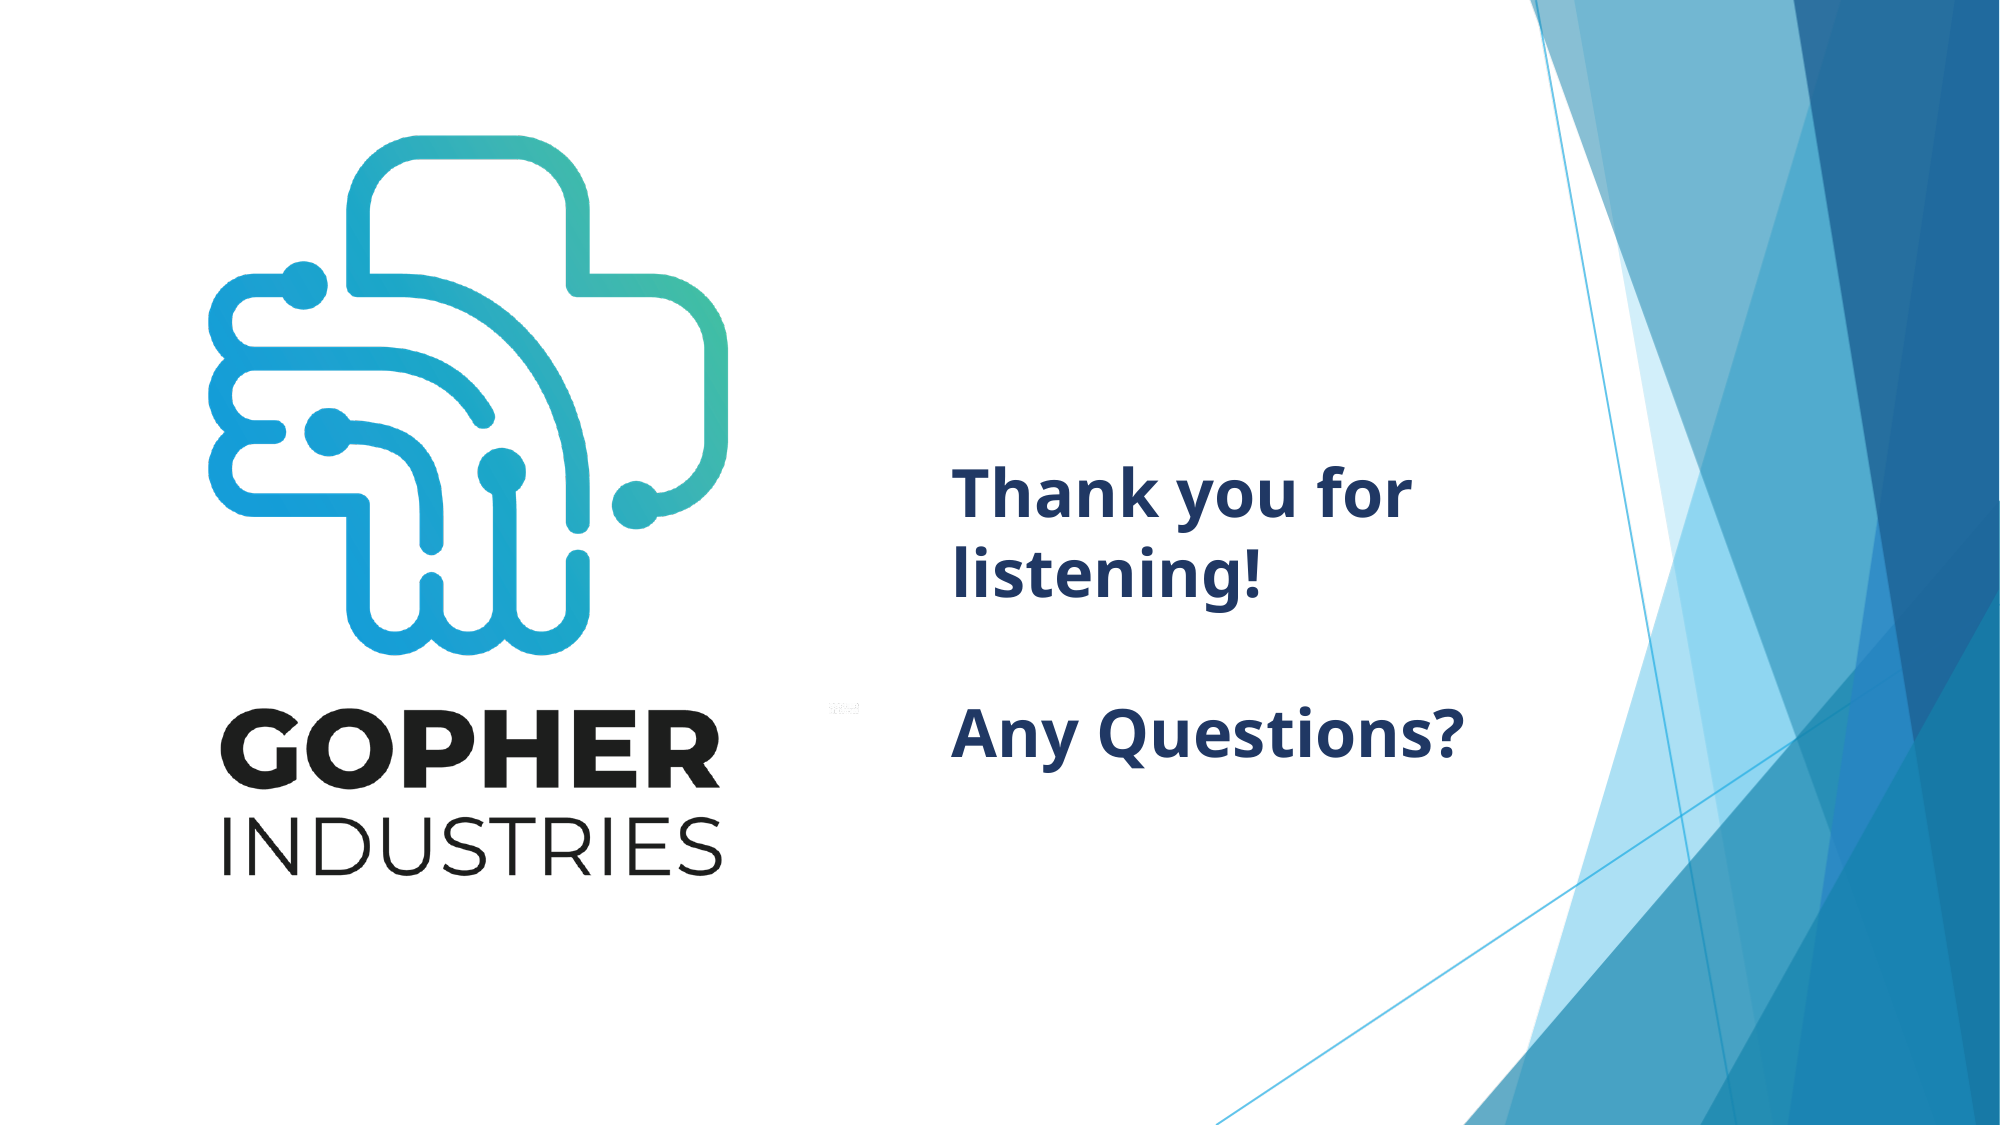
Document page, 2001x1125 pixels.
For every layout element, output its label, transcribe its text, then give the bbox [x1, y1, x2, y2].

picture [41, 109, 887, 903]
text_box Thank you for listening! Any Questions? [936, 443, 1215, 778]
picture [1215, 0, 2000, 1125]
